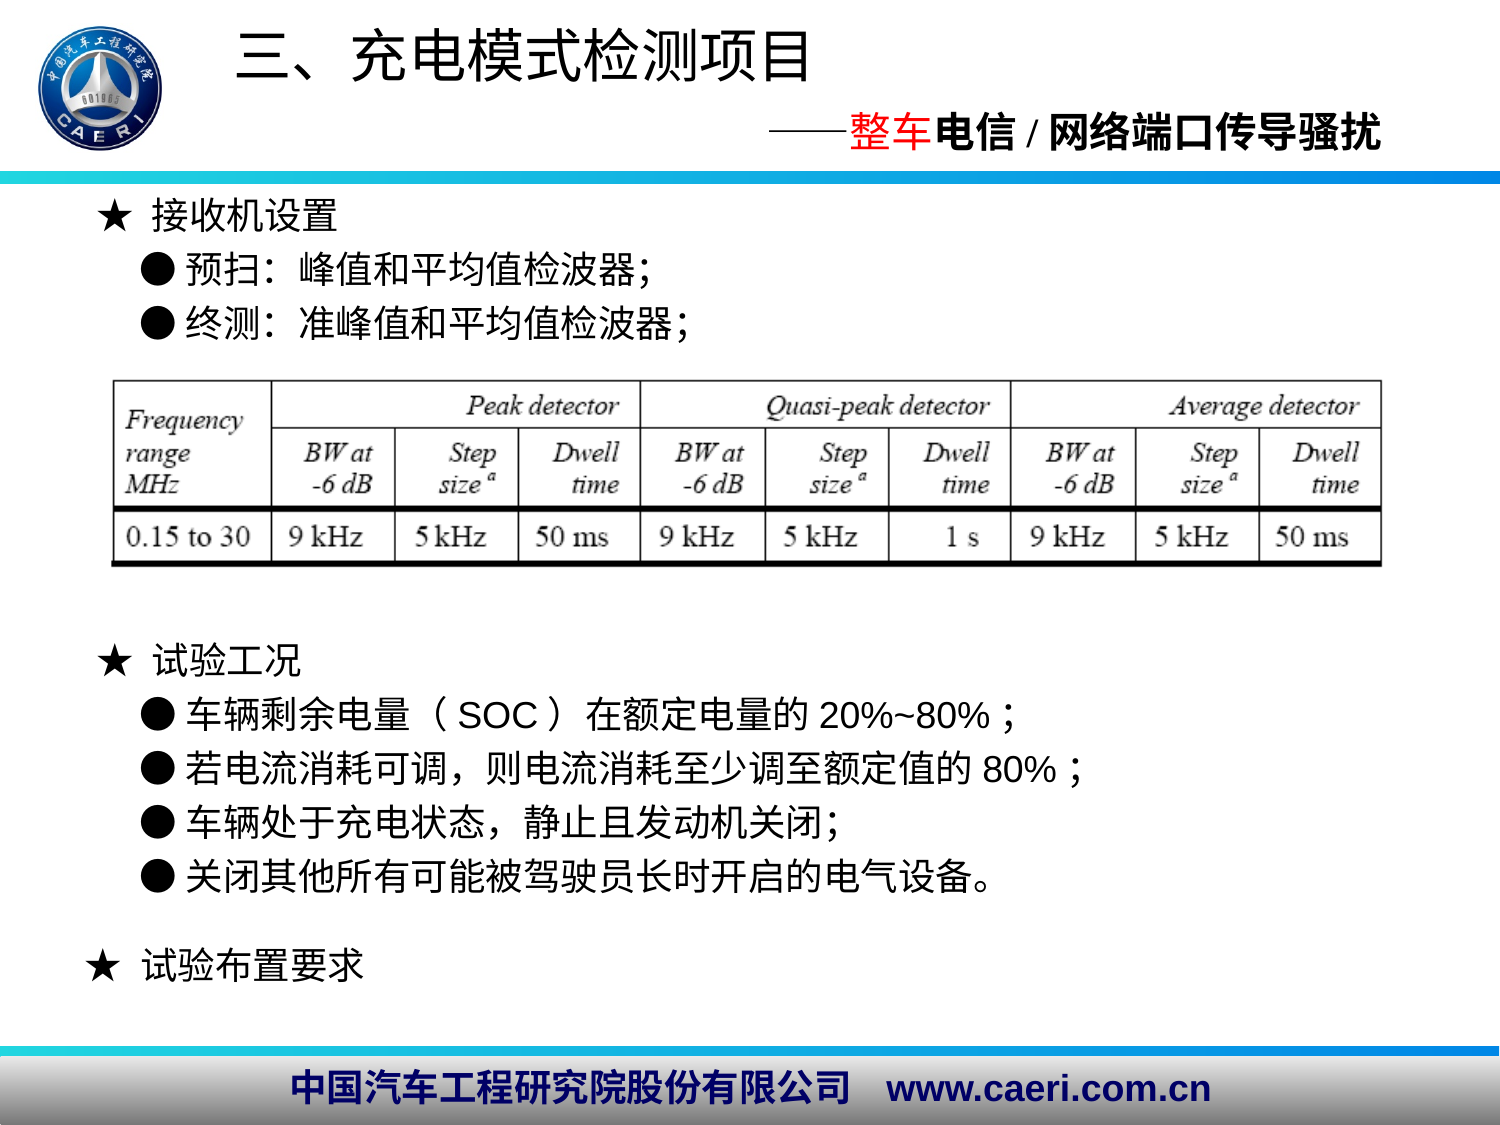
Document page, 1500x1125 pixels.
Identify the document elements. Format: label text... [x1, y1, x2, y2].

text_box ★ 试验工况 ●车辆剩余电量（SOC）在额定电量的20%~80%； ●若电流消耗可调，则电流消耗至少调至额定值的80%； ●车辆处于充电状态，静止且发动机关闭； ●关闭其他所有可能被驾驶员长时开启的电气设备。 [81, 621, 1418, 906]
picture [35, 23, 164, 153]
text_box ★ 试验布置要求 [70, 925, 1360, 995]
picture [109, 373, 1391, 575]
title 三、充电模式检测项目 ——整车电信/网络端口传导骚扰 [218, 11, 1465, 164]
text_box ★ 接收机设置 ●预扫：峰值和平均值检波器； ●终测：准峰值和平均值检波器； [82, 175, 1383, 353]
